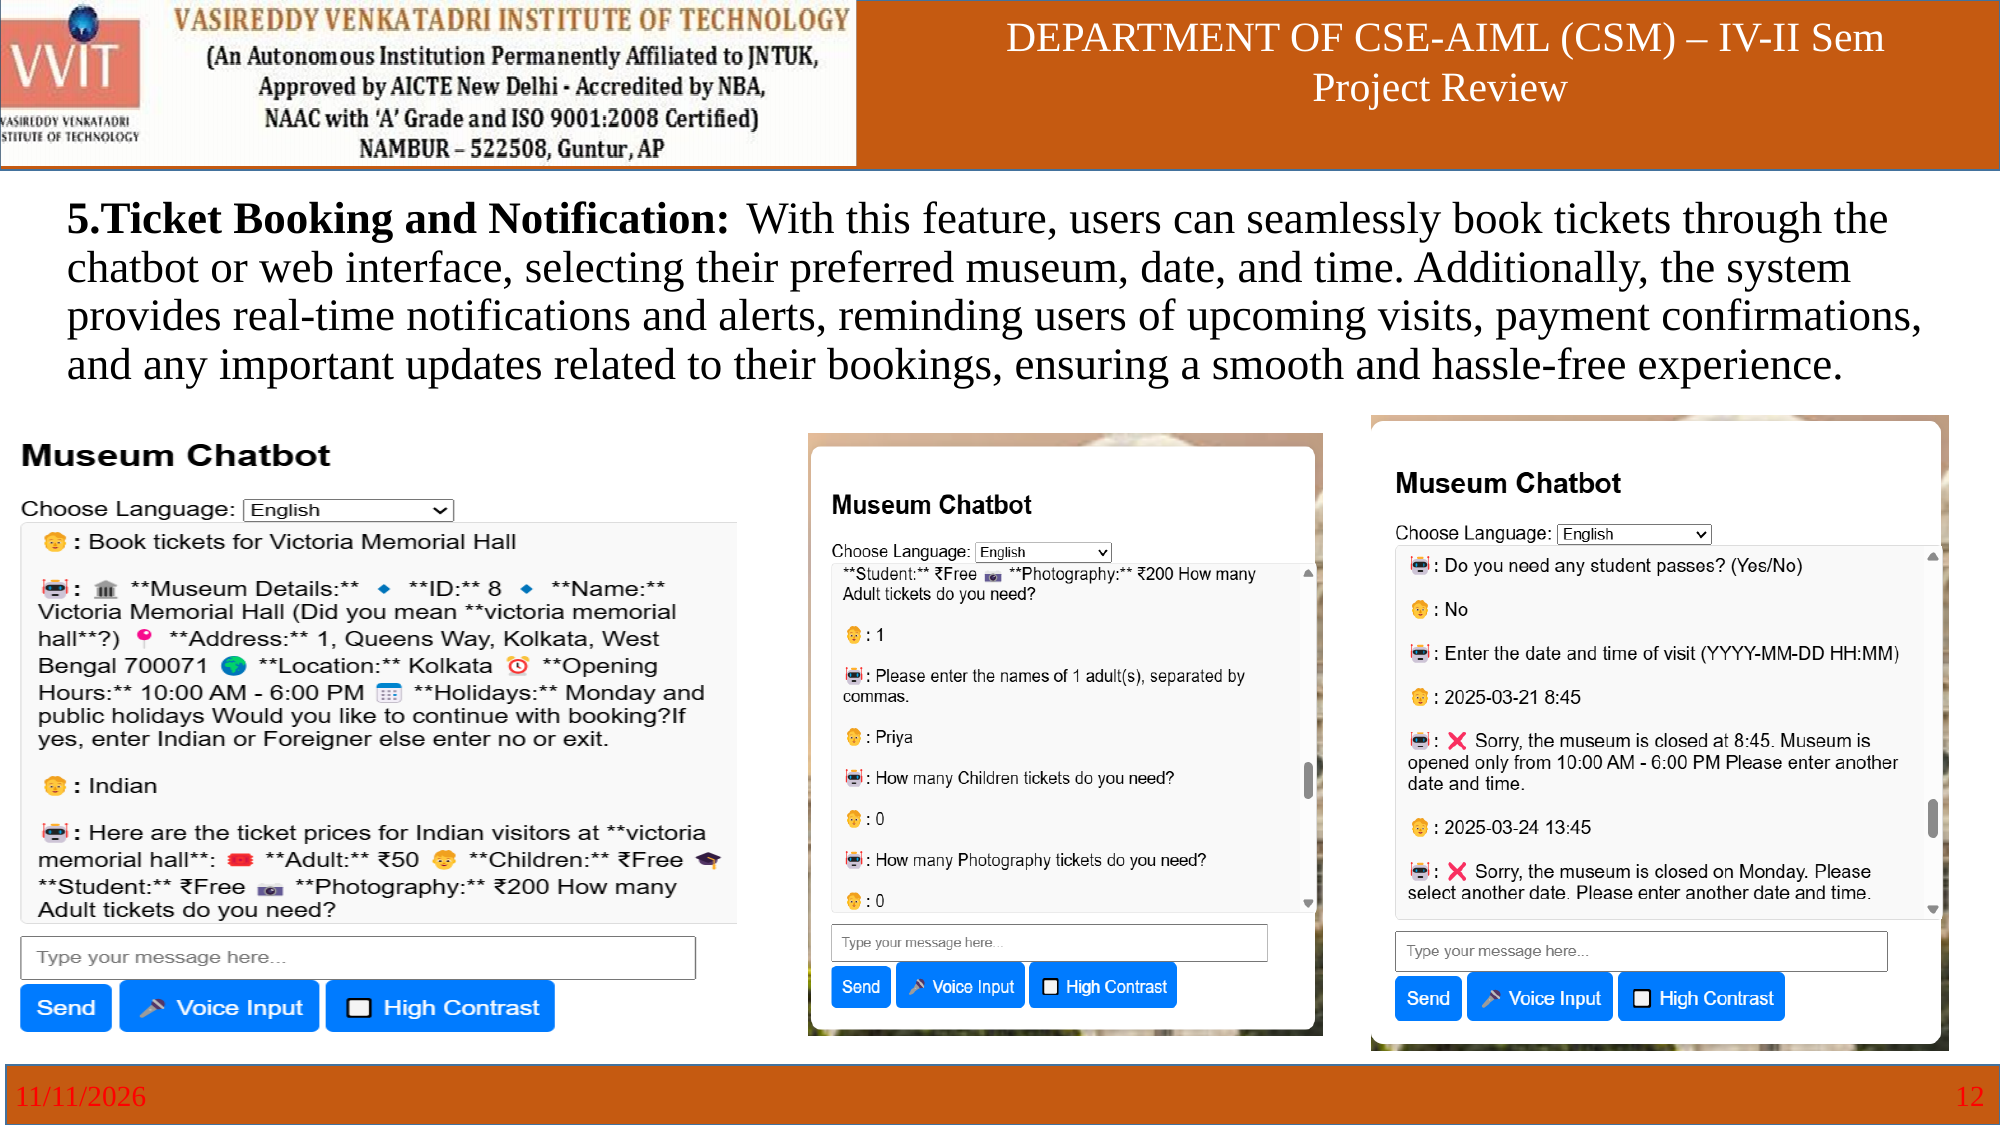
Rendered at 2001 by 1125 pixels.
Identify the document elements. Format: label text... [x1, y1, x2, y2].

picture [0, 400, 737, 1036]
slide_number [0, 1065, 450, 1125]
picture [0, 0, 857, 168]
text_box [13, 335, 1496, 1095]
text_box [0, 0, 2000, 171]
text_box DEPARTMENT OF CSE-AIML (CSM) – IV-II Sem Project Review [897, 2, 1994, 118]
slide_number 12 [1550, 1065, 2000, 1125]
picture [808, 433, 1323, 1036]
picture [1371, 415, 1949, 1051]
text_box [450, 1064, 2000, 1125]
title 5.Ticket Booking and Notification: With this feature, users can seamlessly book tickets through the chatbot or web interface, selecting their preferred museum, date, and time. Additionally, the system provides real-time notifications and alerts, reminding users of upcoming visits, payment confirmations, and any important updates related to their bookings, ensuring a smooth and hassle-free experience. [51, 184, 1994, 500]
